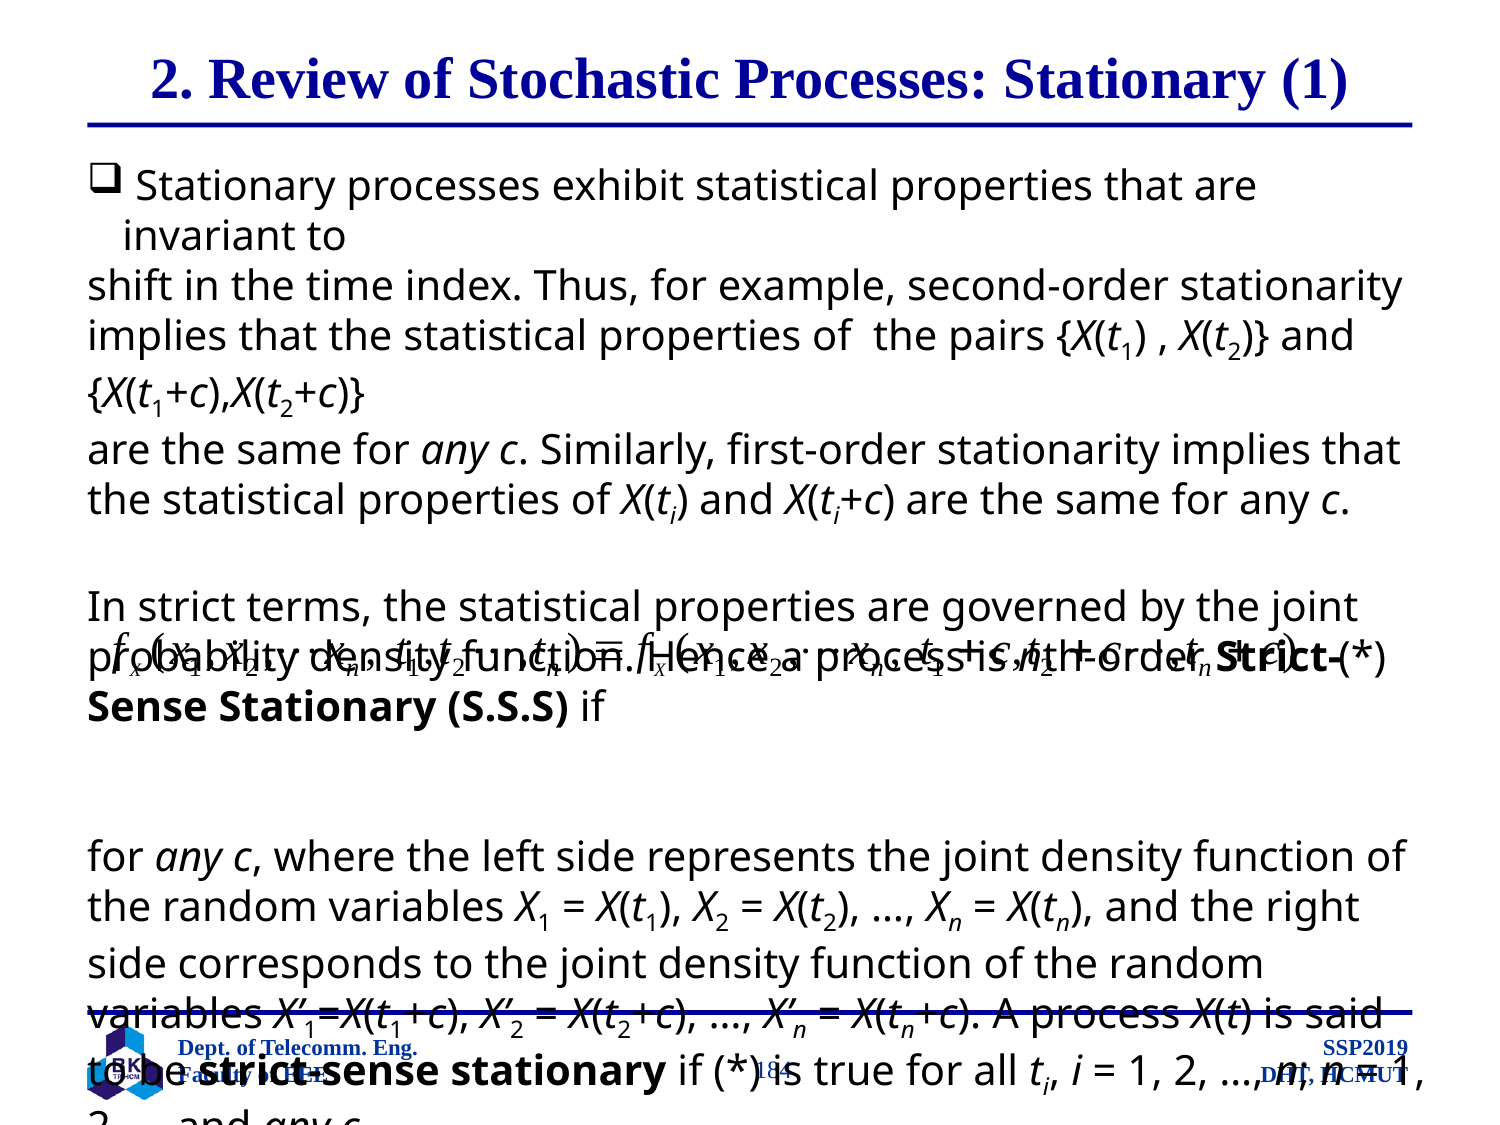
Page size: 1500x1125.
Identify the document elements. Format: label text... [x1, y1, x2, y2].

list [99, 624, 1301, 682]
text_box (*) [1323, 622, 1402, 688]
title 2. Review of Stochastic Processes: Stationary (1) [0, 37, 1500, 113]
text_box Stationary processes exhibit statistical properties that are invariant to shift in the time index. Thus, for example, second-order stationarity implies that the statistical properties of the pairs {X(t1) , X(t2)} and {X(t1+c),X(t2+c)} are the same for any c. Similarly, first-order stationarity implies that the statistical properties of X(ti) and X(ti+c) are the same for any c. In strict terms, the statistical properties are governed by the joint probability density function. Hence a process is nth-order Strict-Sense Stationary (S.S.S) if for any c, where the left side represents the joint density function of the random variables X1 = X(t1), X2 = X(t2), …, Xn = X(tn), and the right side corresponds to the joint density function of the random variables X’1=X(t1+c), X’2 = X(t2+c), …, X’n = X(tn+c). A process X(t) is said to be strict-sense stationary if (*) is true for all ti, i = 1, 2, …, n; n = 1, 2, … and any c. [72, 151, 1450, 1125]
